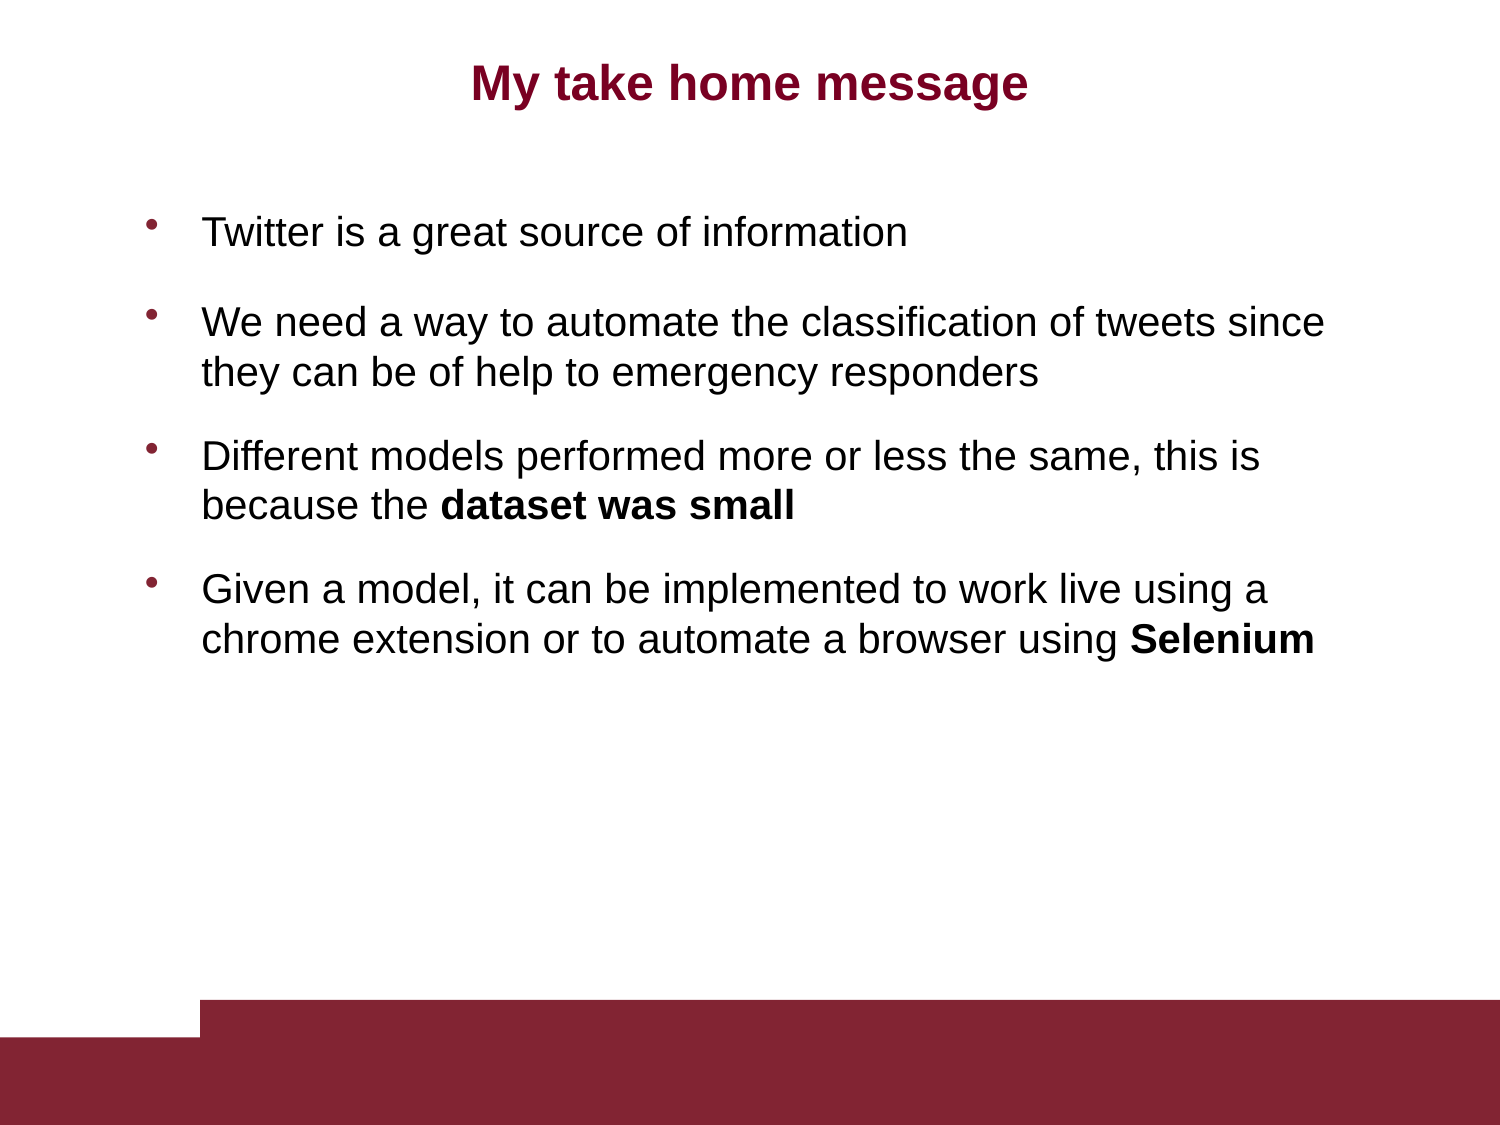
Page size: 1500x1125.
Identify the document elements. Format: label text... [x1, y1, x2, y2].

text_box Twitter is a great source of information [129, 197, 1370, 281]
text_box Given a model, it can be implemented to work live using a chrome extension or to automate a browser using Selenium [129, 555, 1370, 689]
text_box We need a way to automate the classification of tweets since they can be of help to emergency responders [129, 286, 1370, 420]
text_box Different models performed more or less the same, this is because the dataset was small [129, 420, 1370, 555]
text_box My take home message [129, 42, 1370, 126]
